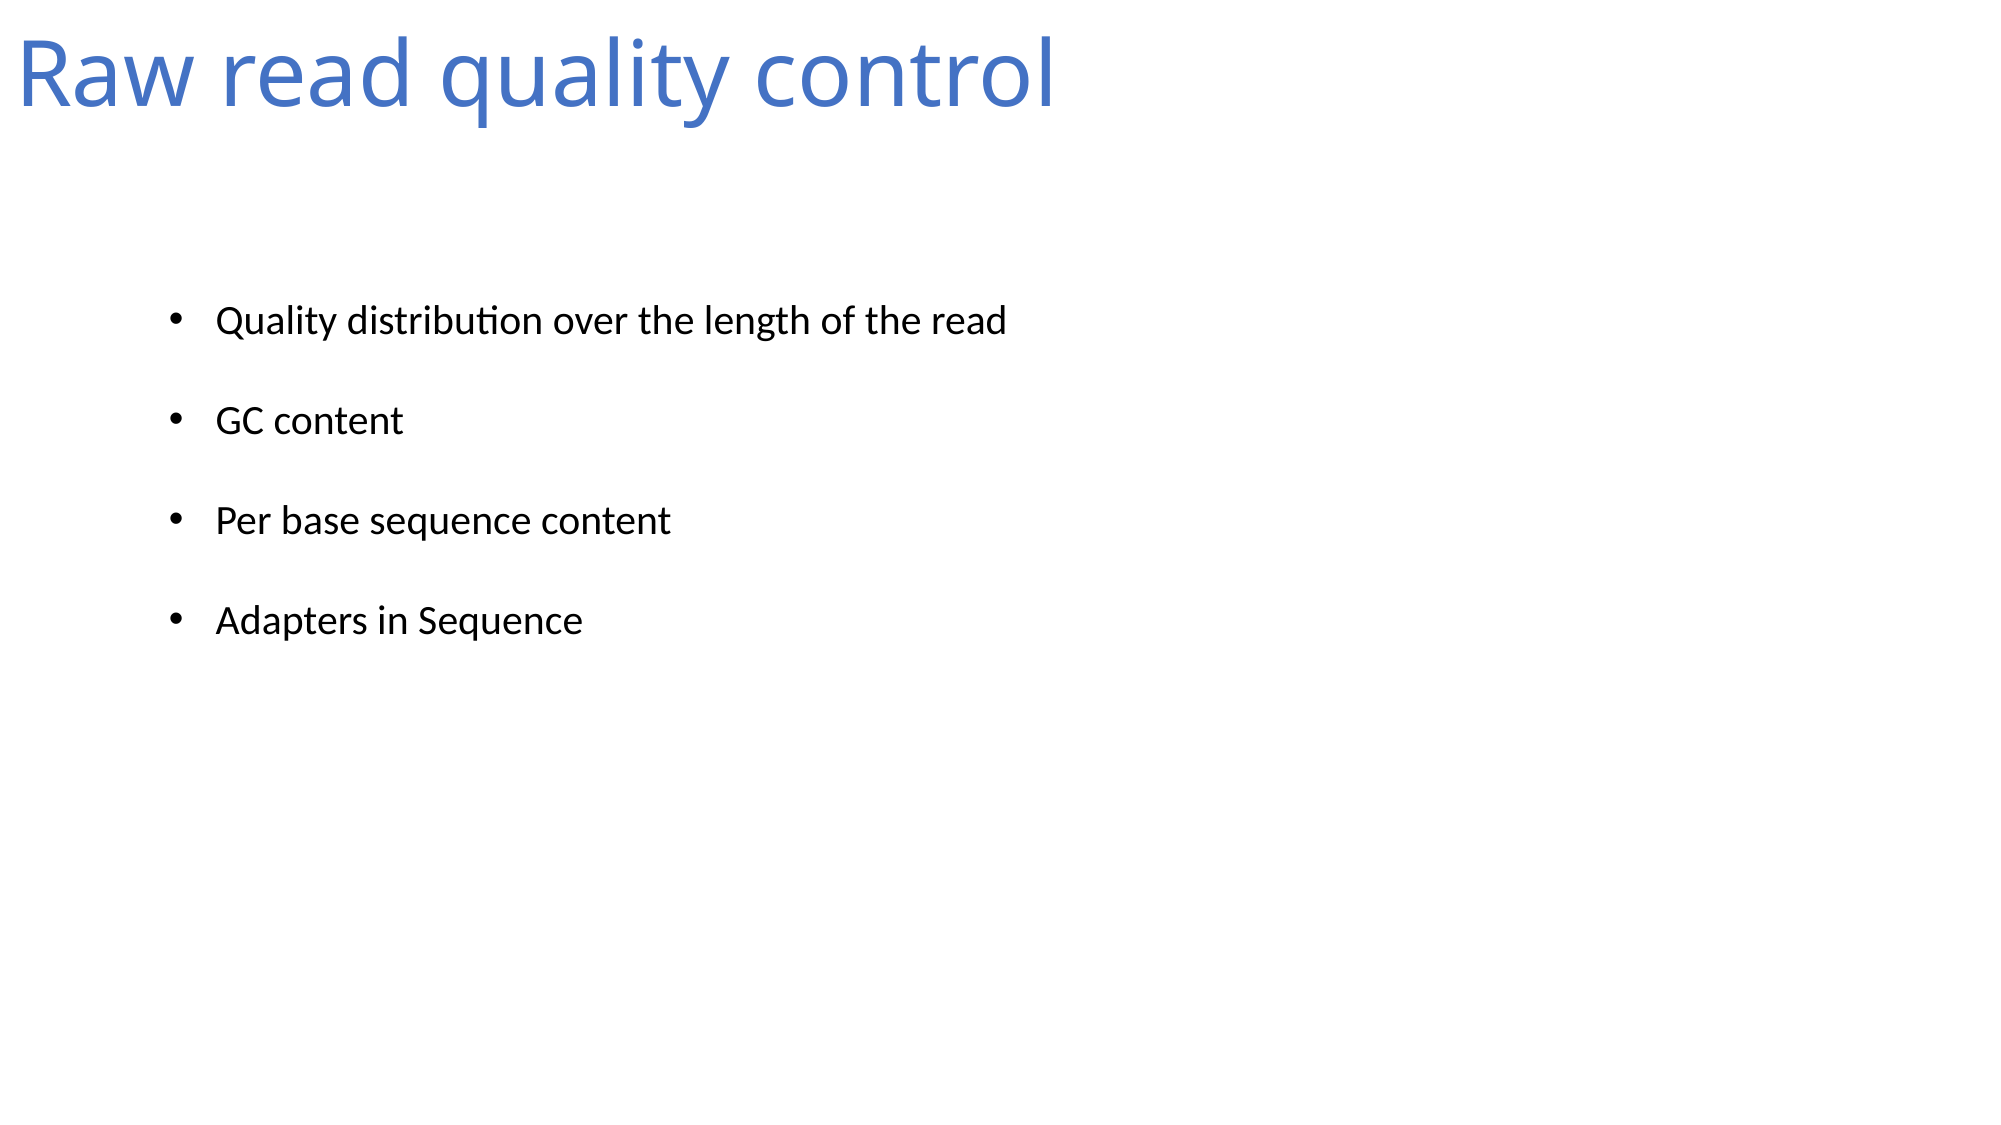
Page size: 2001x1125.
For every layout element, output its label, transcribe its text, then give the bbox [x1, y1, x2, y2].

title Raw read quality control [0, 7, 1725, 146]
text_box Quality distribution over the length of the read GC content Per base sequence content Adapters in Sequence [154, 235, 1024, 751]
